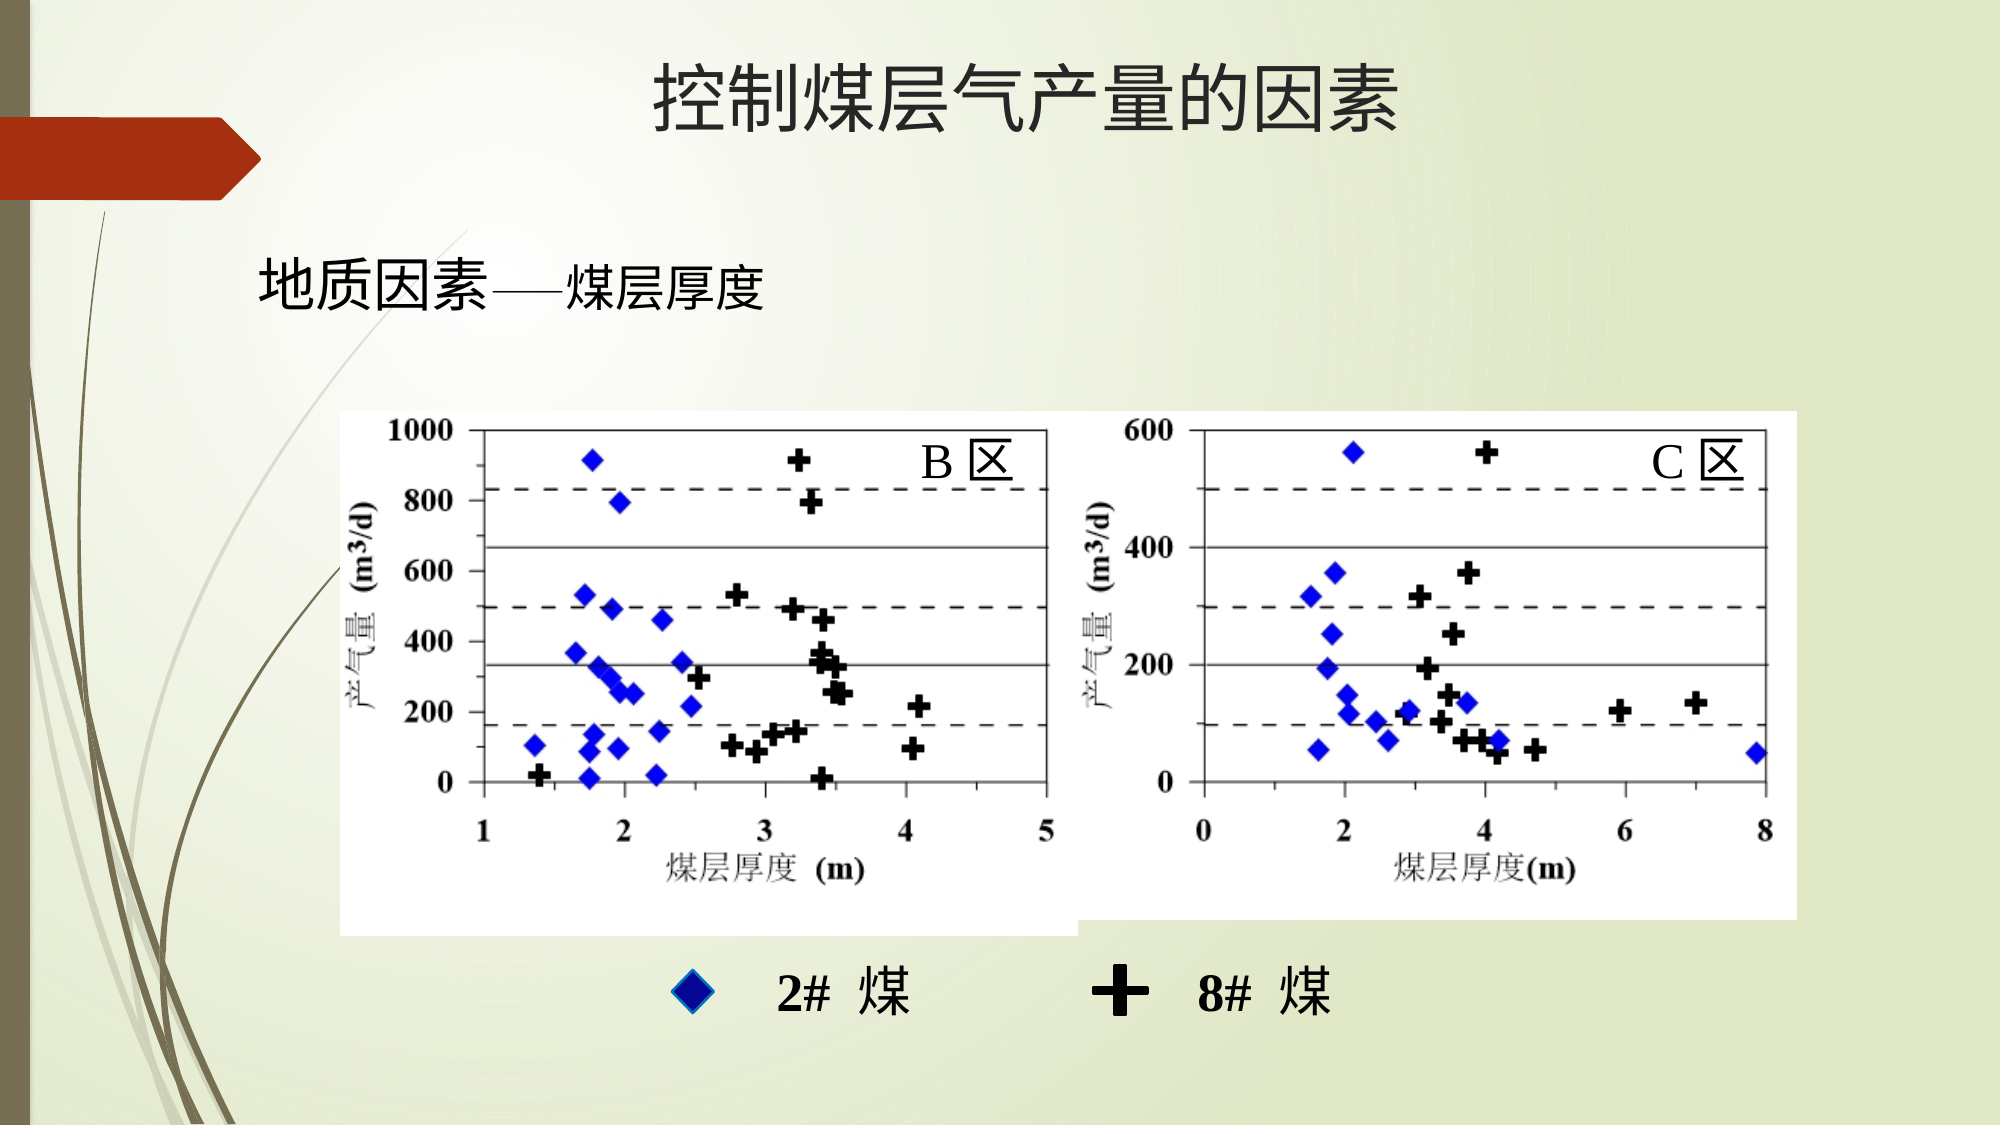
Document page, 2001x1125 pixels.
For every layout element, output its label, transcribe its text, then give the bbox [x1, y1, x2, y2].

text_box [671, 949, 921, 1032]
text_box 地质因素——煤层厚度 [242, 240, 781, 326]
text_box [1092, 949, 1342, 1032]
text_box 控制煤层气产量的因素 [295, 43, 1758, 254]
picture [340, 411, 1798, 936]
